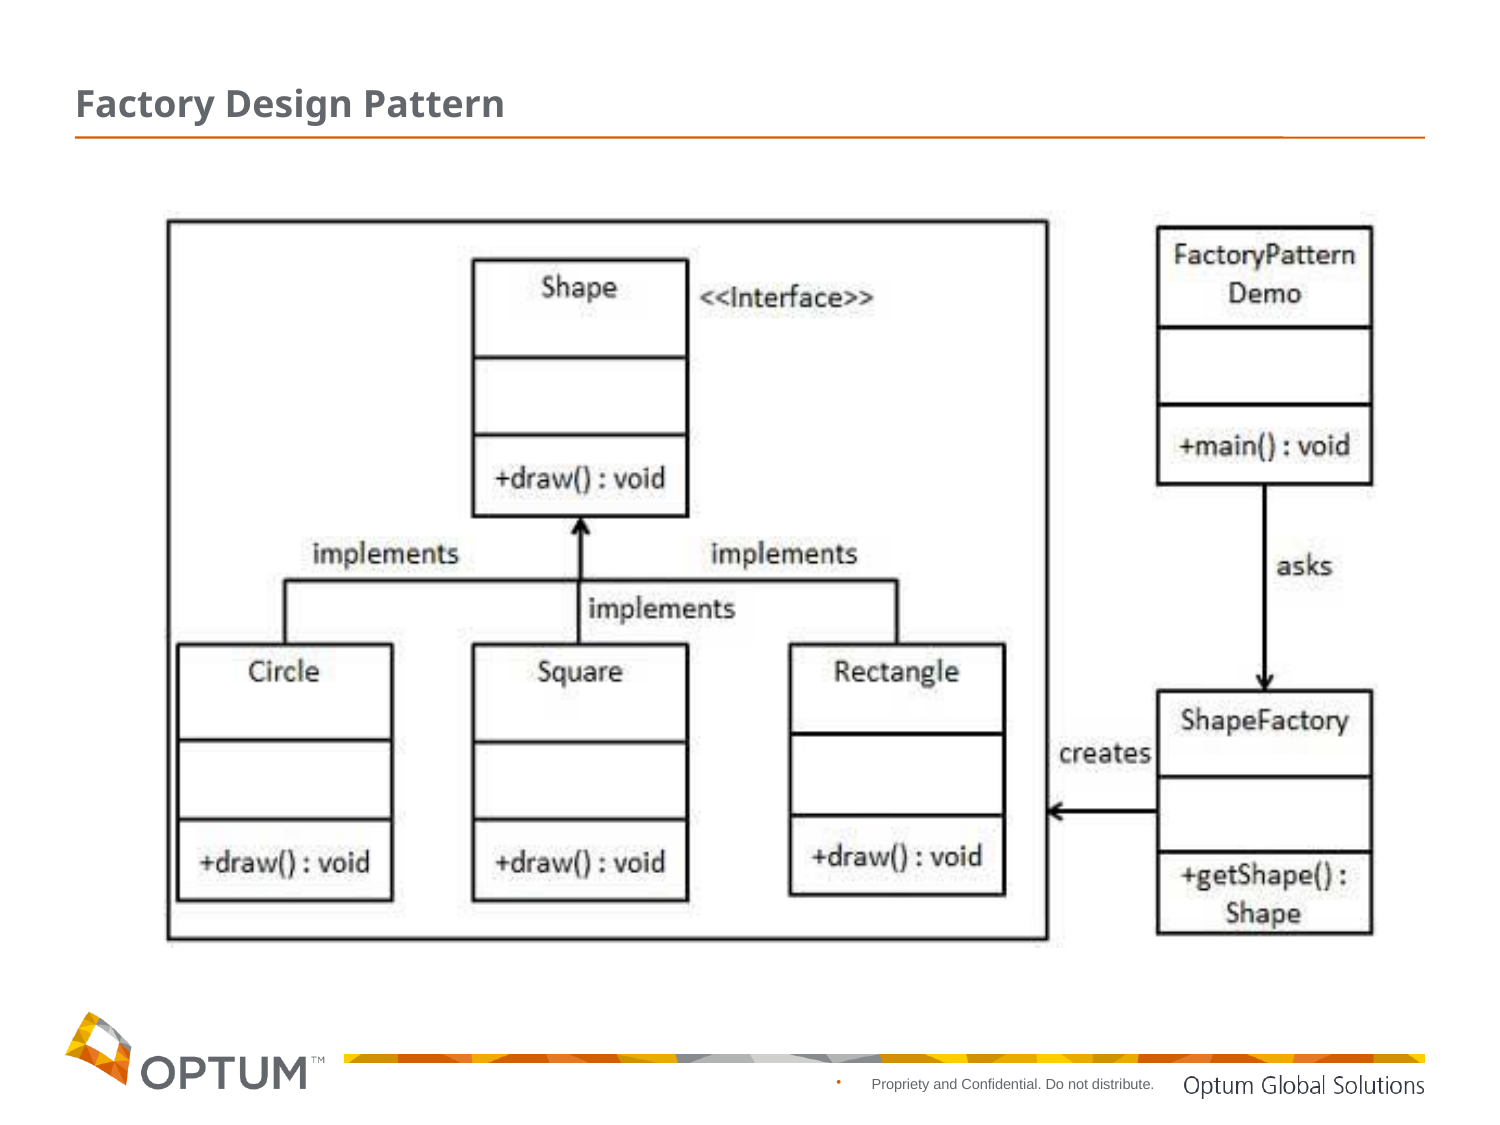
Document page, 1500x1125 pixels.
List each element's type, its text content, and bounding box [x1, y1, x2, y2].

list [163, 210, 1378, 948]
picture [1184, 1075, 1424, 1099]
picture [62, 1009, 327, 1092]
picture [343, 1054, 1425, 1063]
title Factory Design Pattern [74, 24, 1425, 126]
